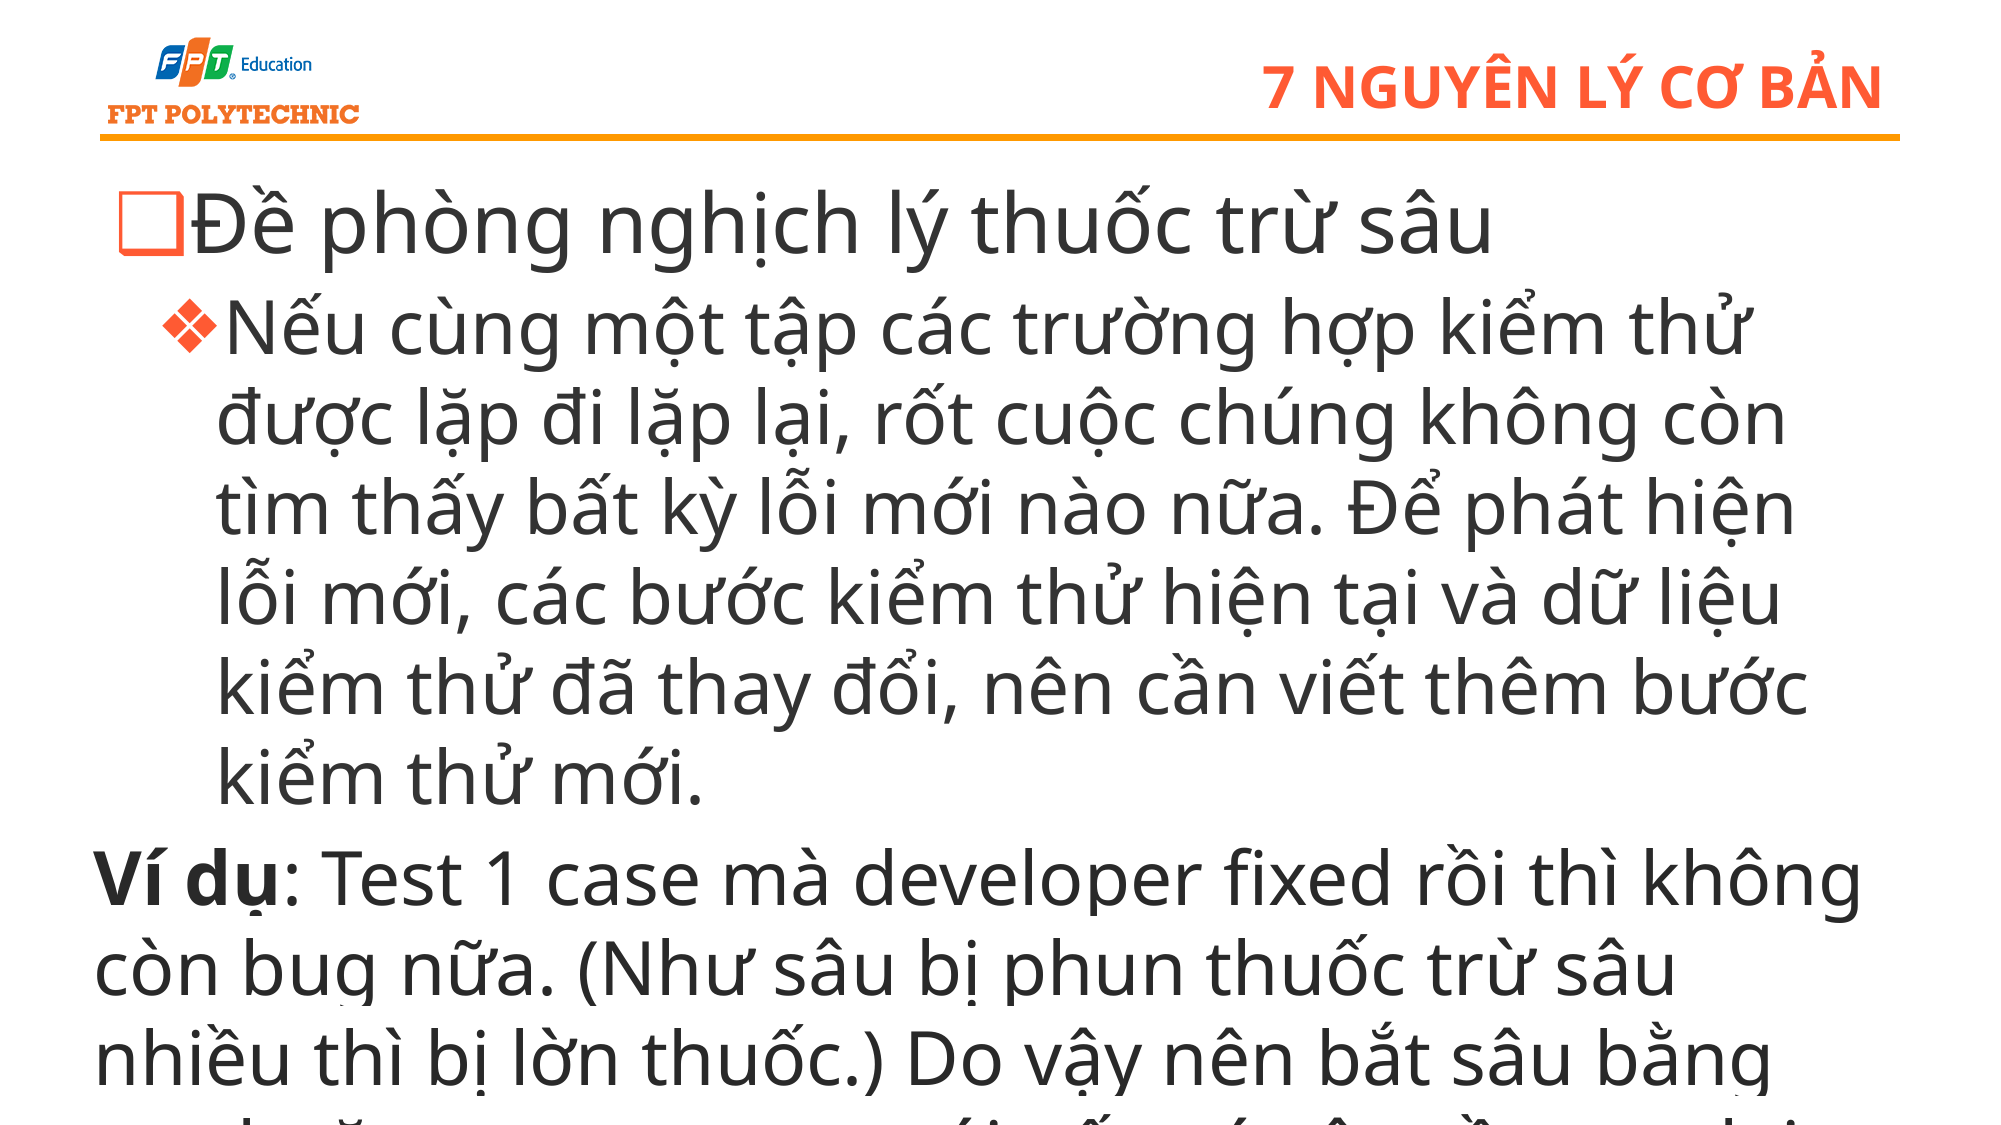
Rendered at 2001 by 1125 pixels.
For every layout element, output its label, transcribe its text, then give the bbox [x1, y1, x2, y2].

list Nếu cùng một tập các trường hợp kiểm thử được lặp đi lặp lại, rốt cuộc chúng không còn tìm thấy bất kỳ lỗi mới nào nữa. Để phát hiện lỗi mới, các bước kiểm thử hiện tại và dữ liệu kiểm thử đã thay đổi, nên cần viết thêm bước kiểm thử mới. Ví dụ: Test 1 case mà developer fixed rồi thì không còn bug nữa. (Như sâu bị phun thuốc trừ sâu nhiều thì bị lờn thuốc.) Do vậy nên bắt sâu bằng tay, hoặc tạo testcase mới nếu có yêu cầu test lại. [79, 271, 1900, 1085]
title 7 nguyên lý cơ bản [366, 45, 1900, 125]
picture [99, 25, 367, 134]
list Đề phòng nghịch lý thuốc trừ sâu [99, 162, 1823, 271]
picture [99, 135, 367, 143]
